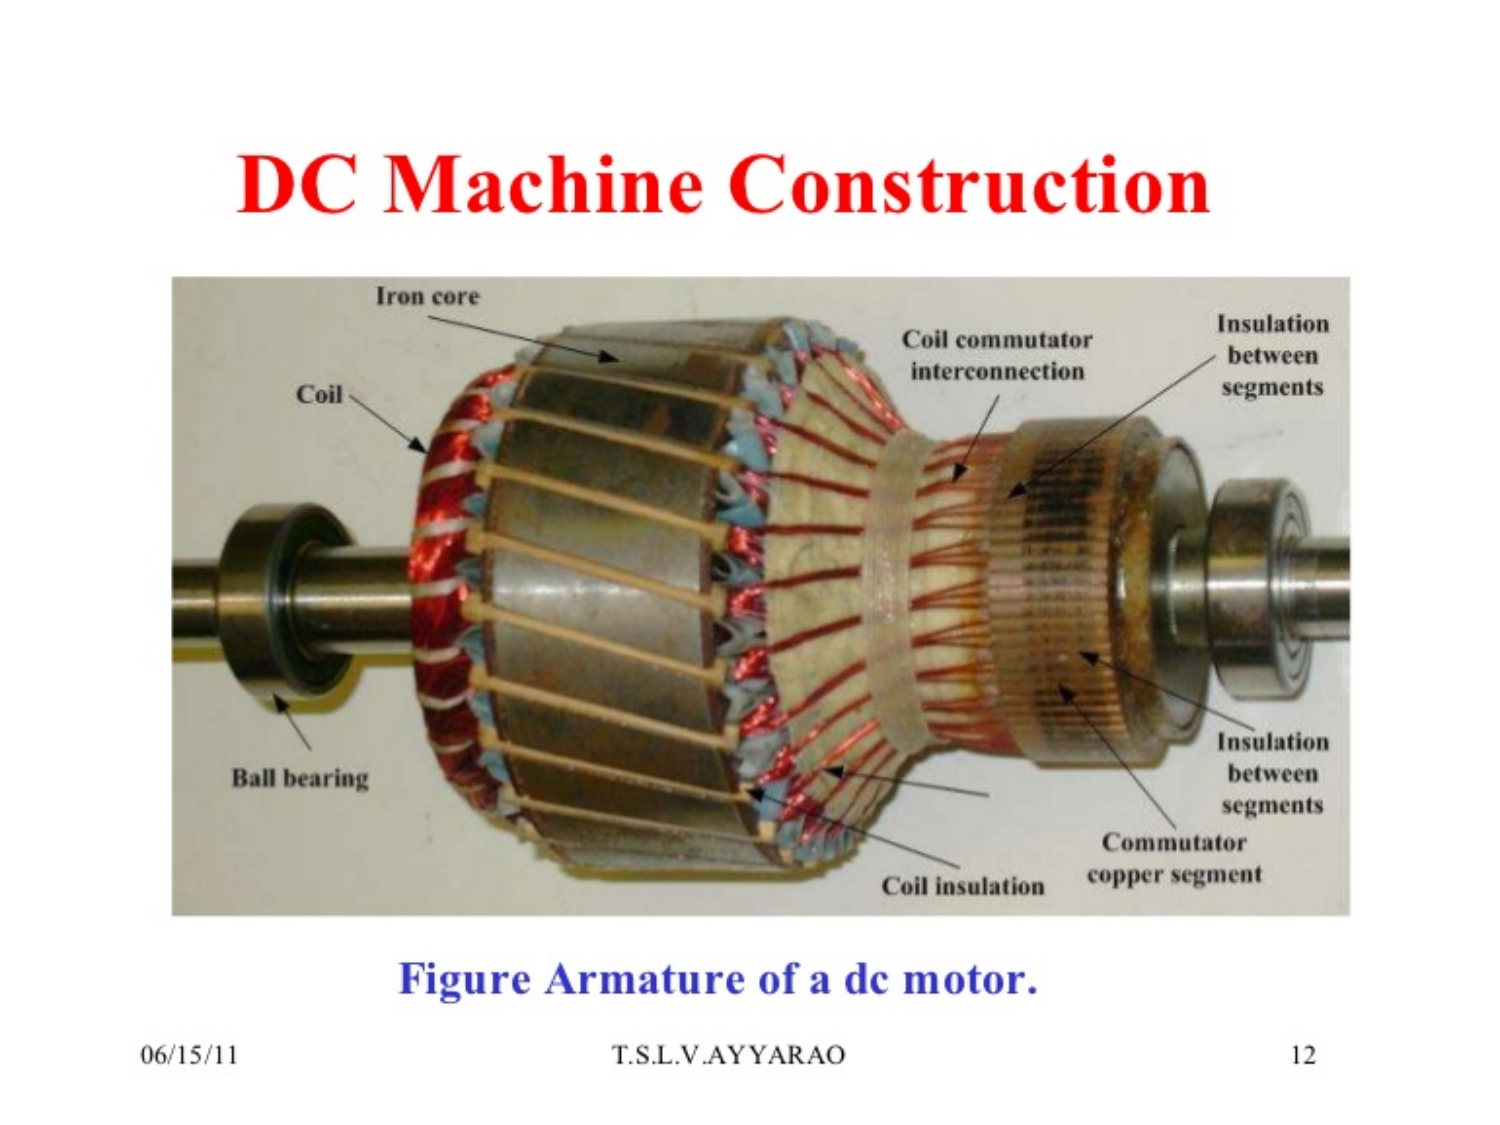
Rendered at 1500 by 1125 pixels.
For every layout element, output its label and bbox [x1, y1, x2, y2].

picture [20, 49, 1438, 1113]
